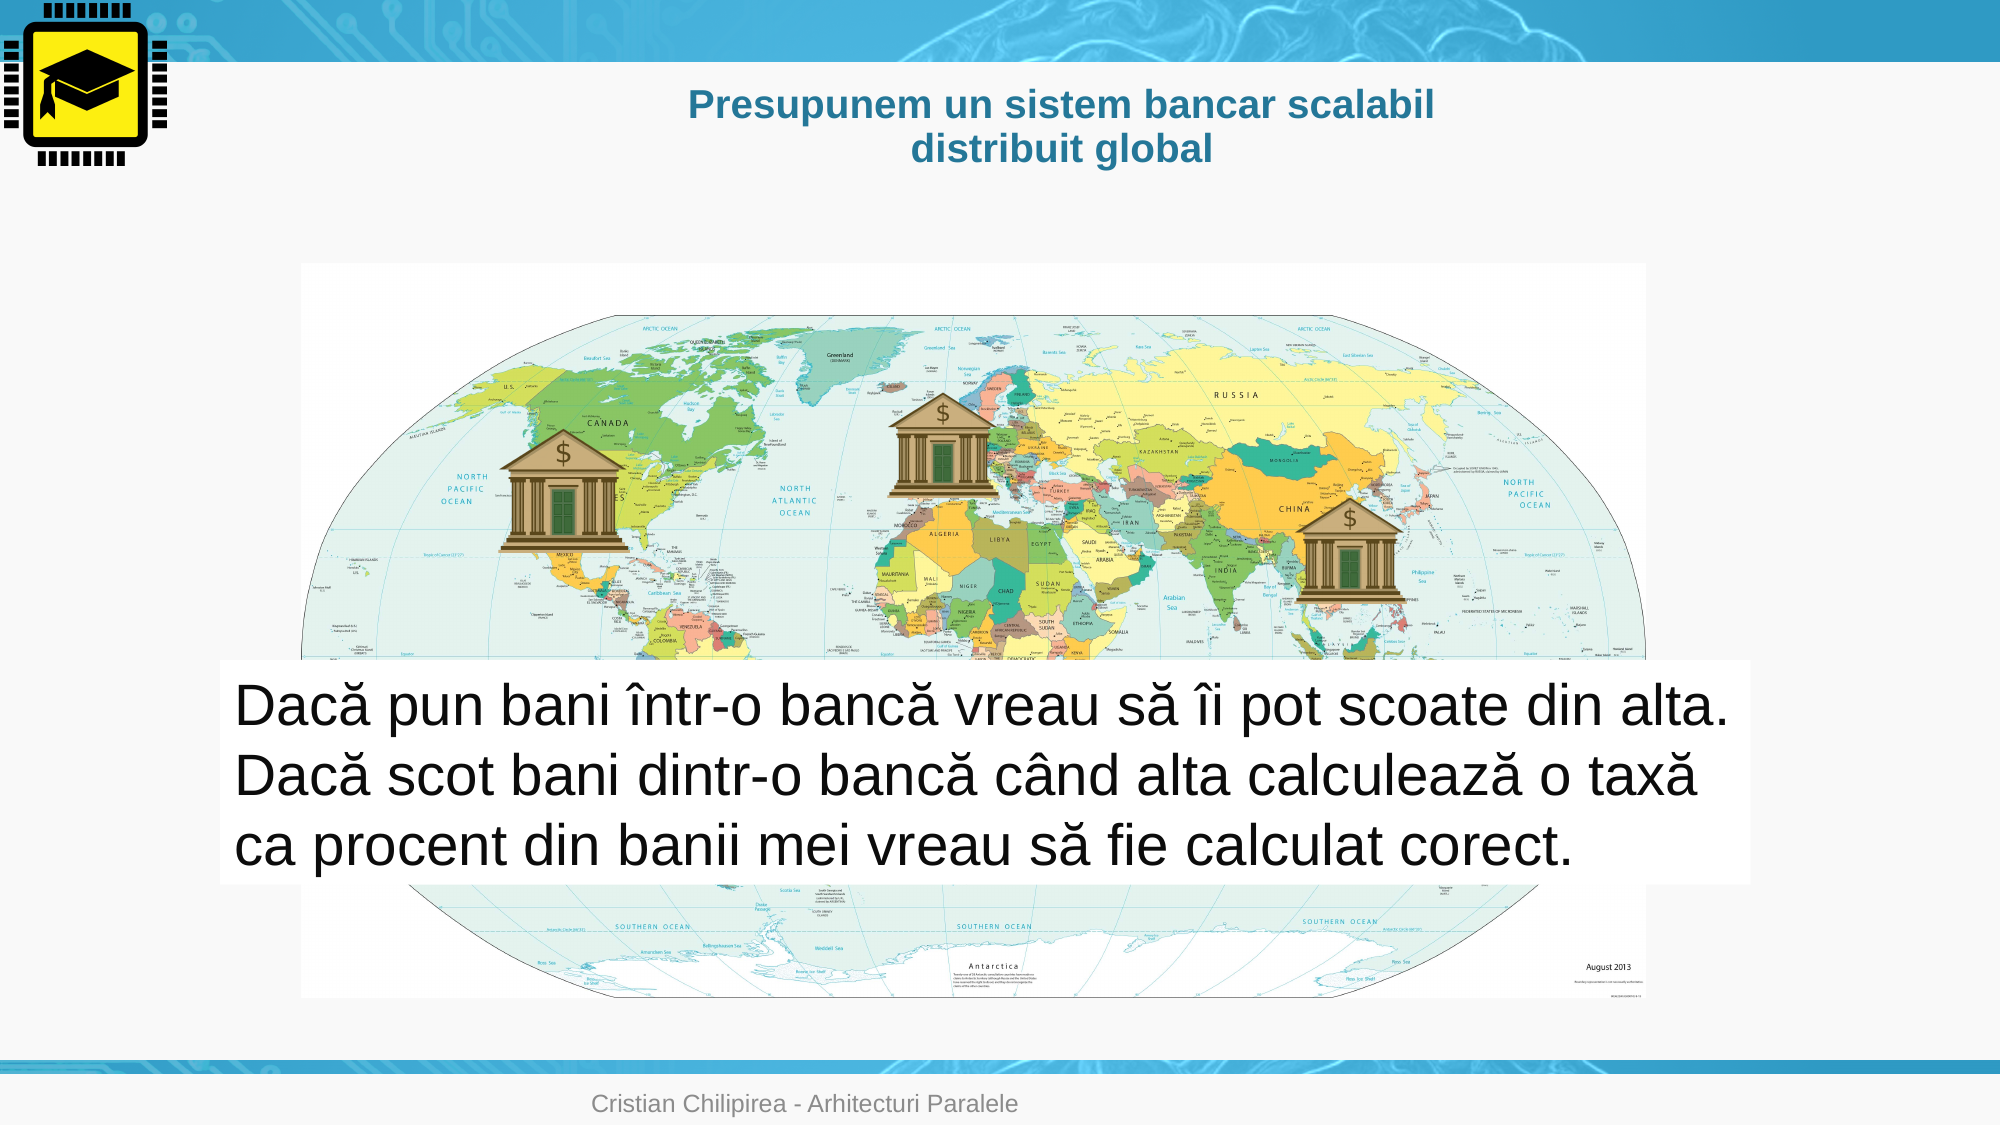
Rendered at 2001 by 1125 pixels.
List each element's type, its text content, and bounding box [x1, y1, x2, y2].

text_box Dacă pun bani într-o bancă vreau să îi pot scoate din alta. Dacă scot bani dintr-o bancă când alta calculează o taxă ca procent din banii mei vreau să fie calculat corect. [1646, 659, 1751, 885]
picture [0, 1060, 2000, 1074]
title Presupunem un sistem bancar scalabil distribuit global [170, 76, 1955, 180]
picture [0, 0, 2000, 166]
text_box Dacă pun bani într-o bancă vreau să îi pot scoate din alta. Dacă scot bani dintr-o bancă când alta calculează o taxă ca procent din banii mei vreau să fie calculat corect. [220, 659, 301, 885]
footer Cristian Chilipirea - Arhitecturi Paralele [68, 1083, 1542, 1125]
picture [301, 263, 1646, 998]
